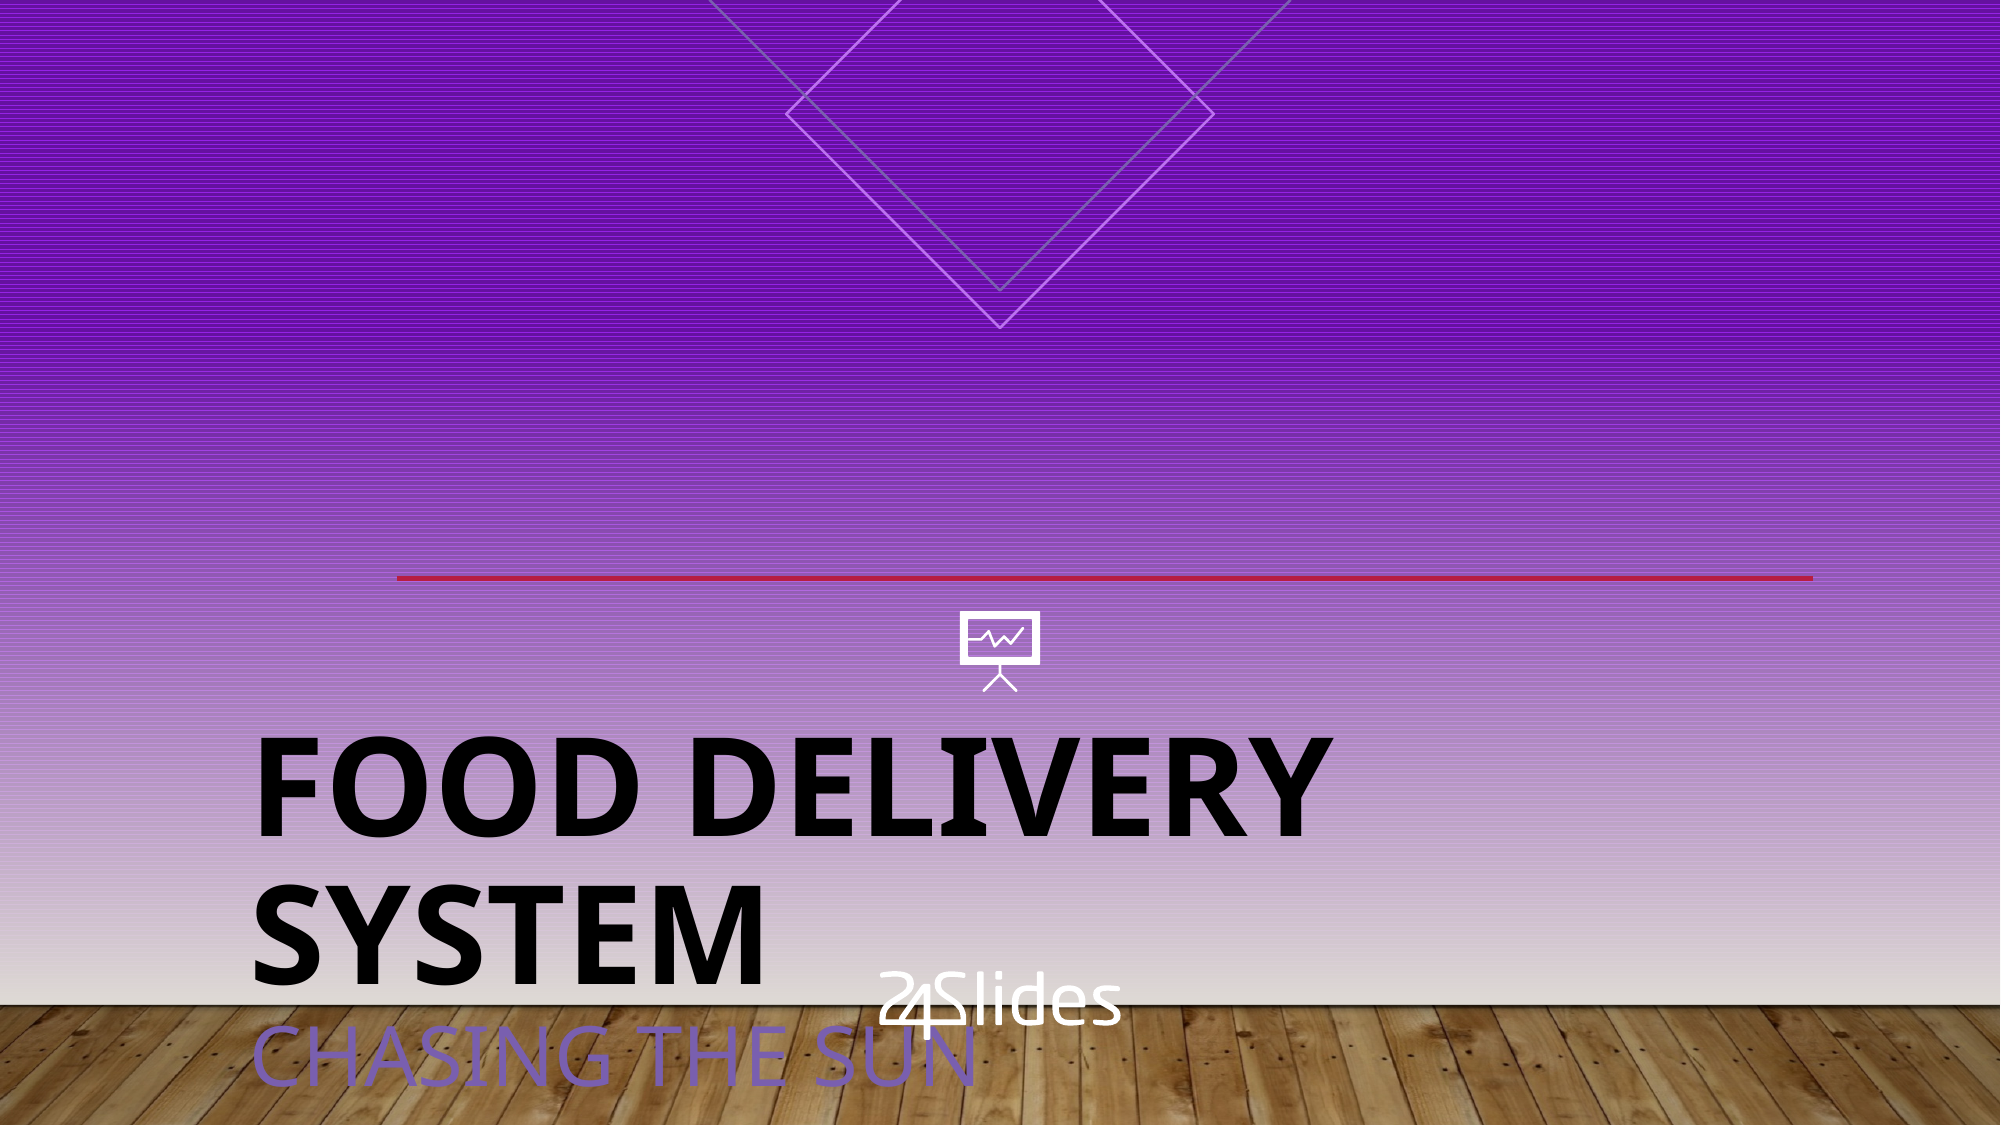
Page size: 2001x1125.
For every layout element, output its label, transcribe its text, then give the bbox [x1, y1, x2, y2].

text_box [785, 96, 1215, 329]
text_box [708, 0, 1292, 292]
picture [879, 970, 1121, 1041]
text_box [959, 610, 1041, 693]
picture [0, 1005, 2000, 1125]
title Food Delivery System chasing the sun [249, 717, 1750, 1105]
